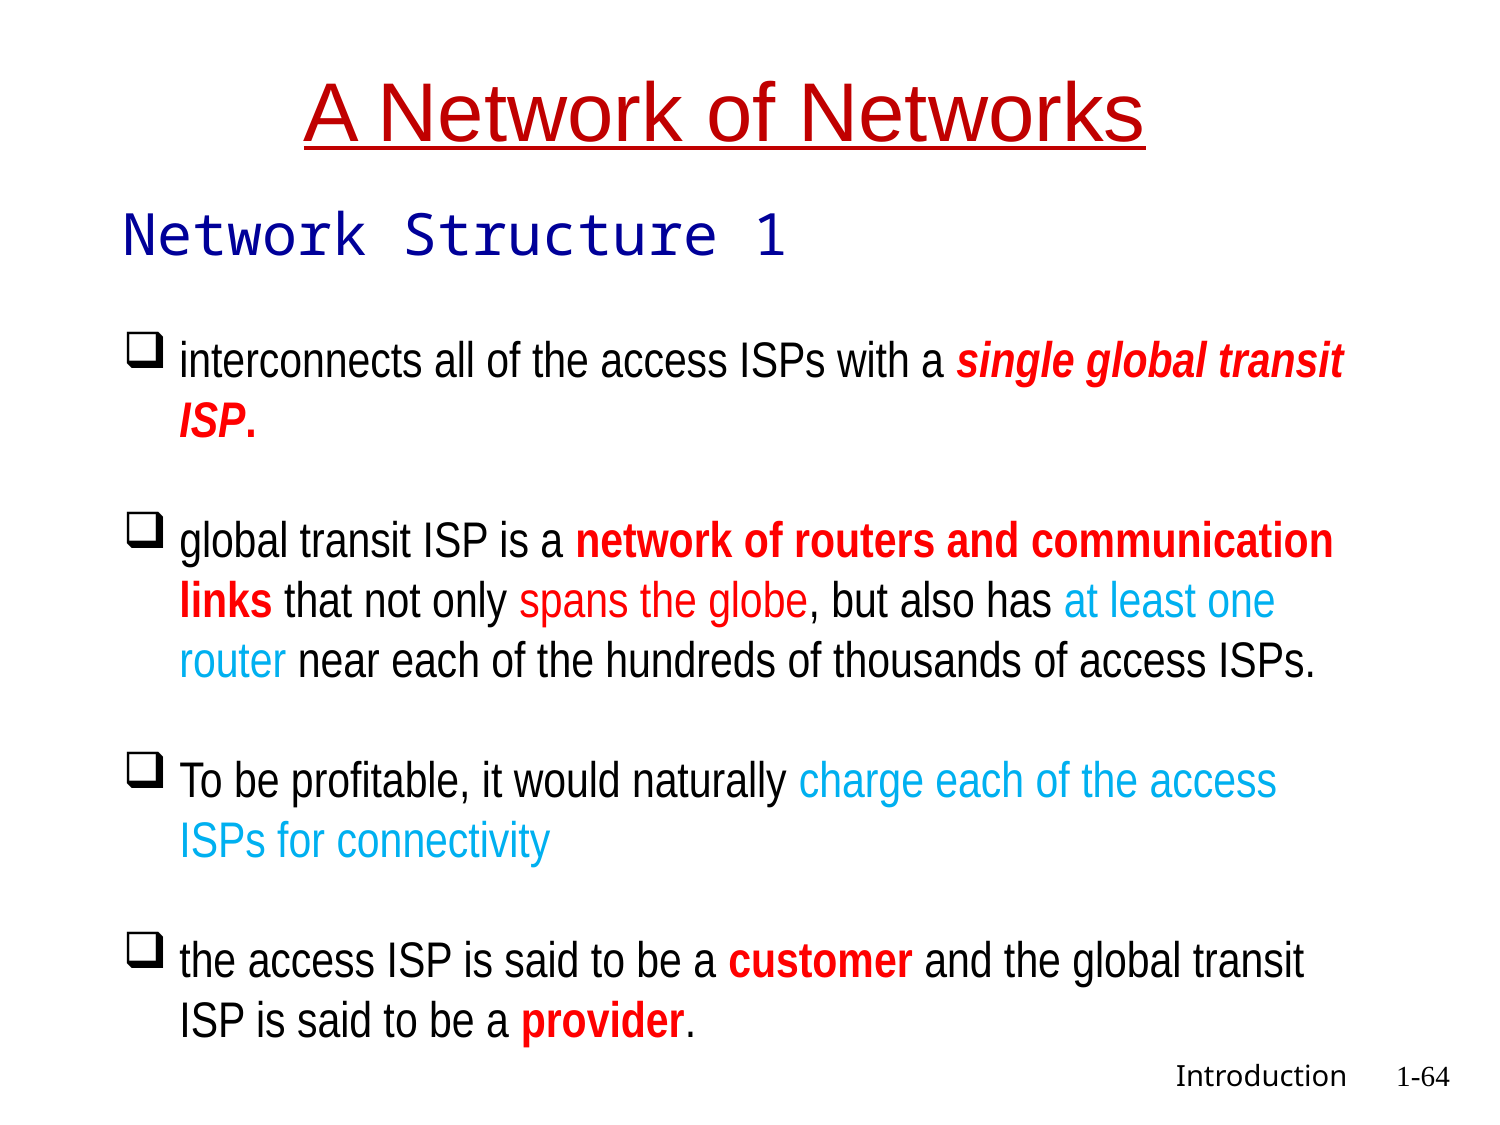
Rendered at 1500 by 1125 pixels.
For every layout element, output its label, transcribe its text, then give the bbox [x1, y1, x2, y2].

title A Network of Networks [87, 37, 1363, 179]
text_box Network Structure 1 interconnects all of the access ISPs with a single global transit ISP. global transit ISP is a network of routers and communication links that not only spans the globe, but also has at least one router near each of the hundreds of thousands of access ISPs. To be profitable, it would naturally charge each of the access ISPs for connectivity the access ISP is said to be a customer and the global transit ISP is said to be a provider. [108, 189, 1384, 999]
slide_number 1-64 [1362, 1049, 1466, 1125]
footer Introduction [887, 1049, 1362, 1125]
